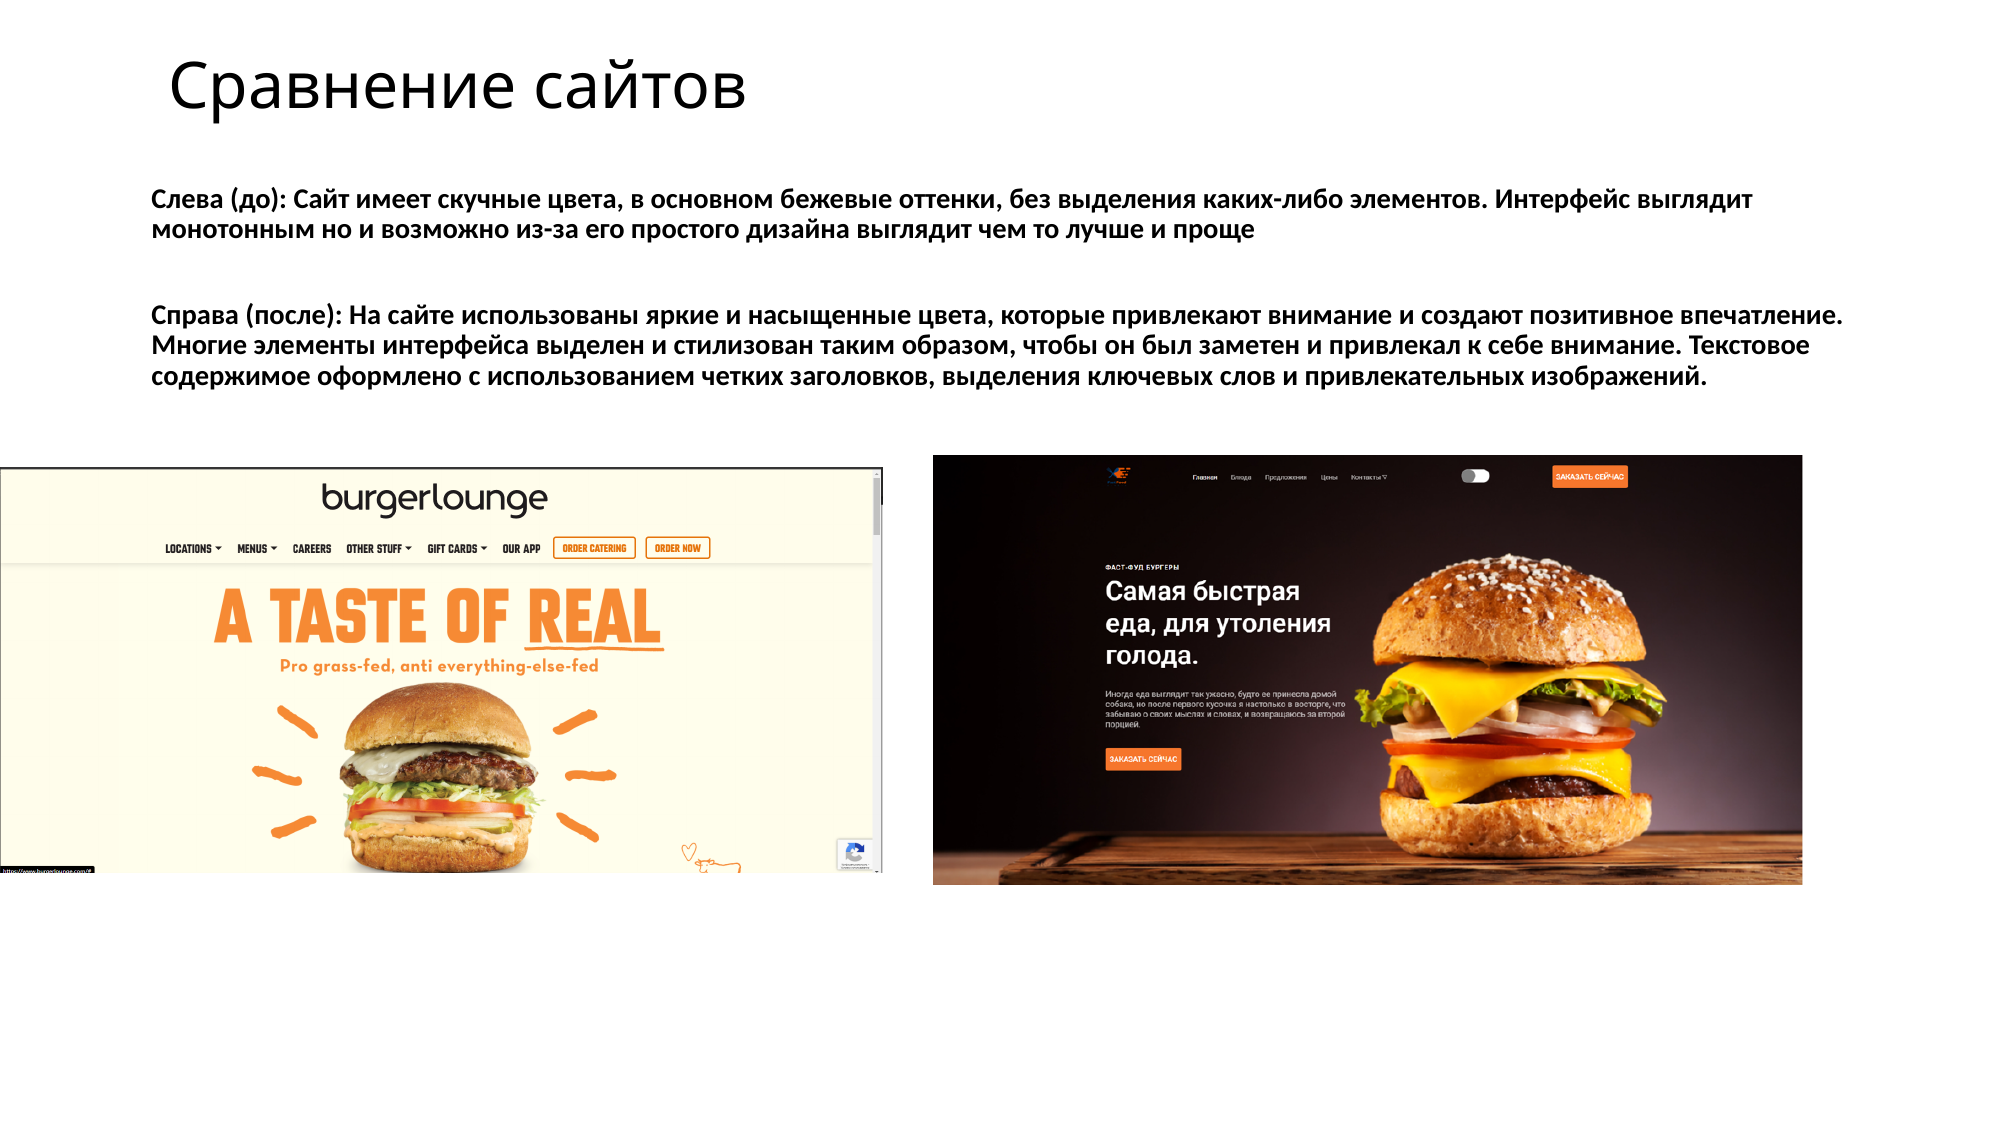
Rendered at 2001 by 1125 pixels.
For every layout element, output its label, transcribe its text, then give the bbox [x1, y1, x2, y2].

picture [933, 455, 1803, 885]
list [0, 467, 884, 873]
title Cравнение сайтов [136, 44, 1831, 176]
list Слева (до): Сайт имеет скучные цвета, в основном бежевые оттенки, без выделения каких-либо элементов. Интерфейс выглядит монотонным но и возможно из-за его простого дизайна выглядит чем то лучше и проще Справа (после): На сайте использованы яркие и насыщенные цвета, которые привлекают внимание и создают позитивное впечатление. Многие элементы интерфейса выделен и стилизован таким образом, чтобы он был заметен и привлекал к себе внимание. Текстовое содержимое оформлено с использованием четких заголовков, выделения ключевых слов и привлекательных изображений. [136, 176, 1862, 416]
